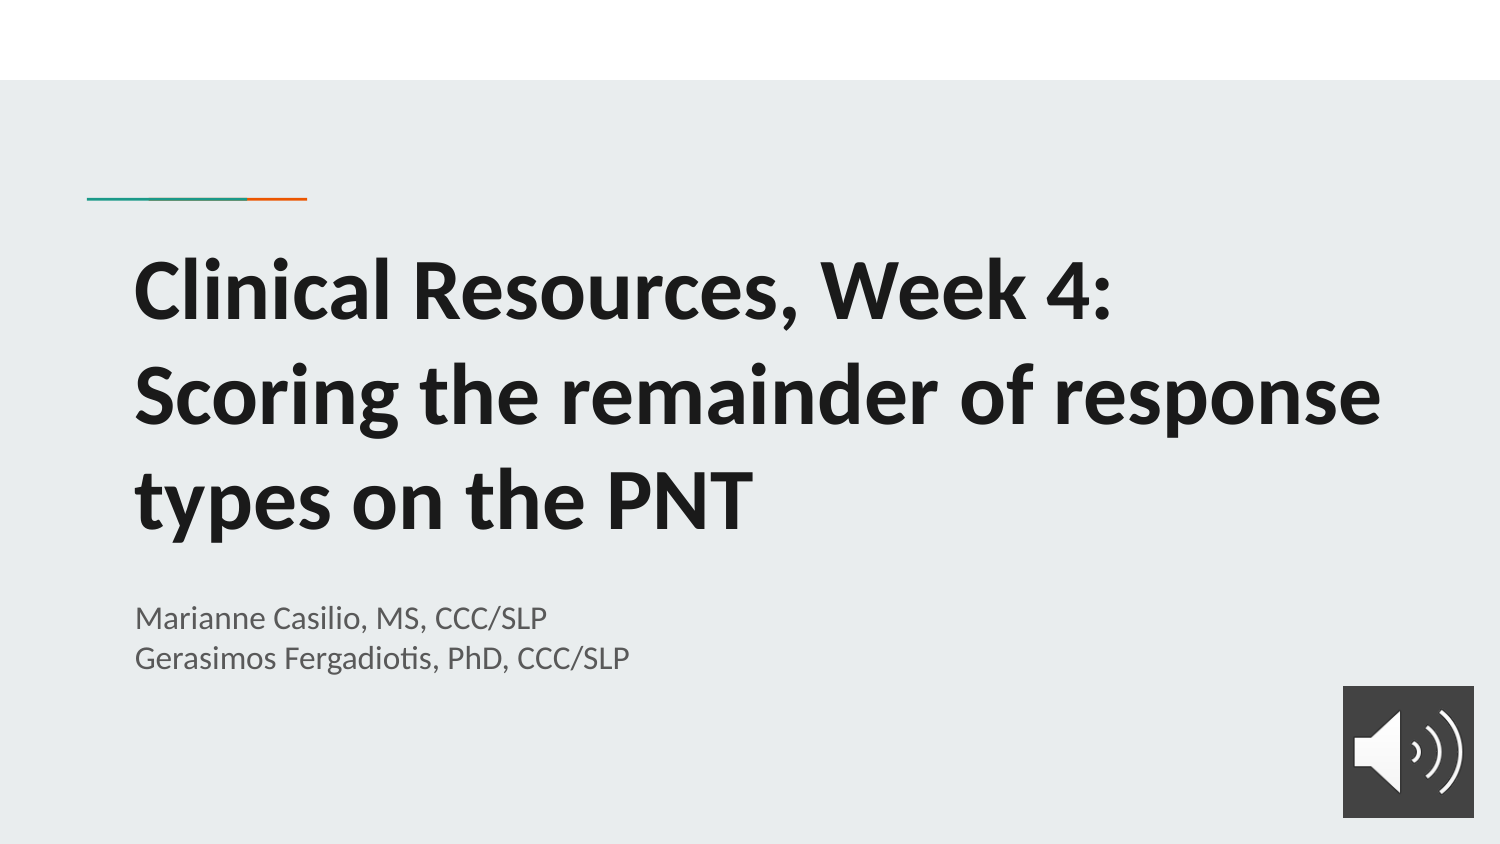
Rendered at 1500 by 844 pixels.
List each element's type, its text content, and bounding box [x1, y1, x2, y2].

title Clinical Resources, Week 4: Scoring the remainder of response types on the PNT [119, 216, 1473, 490]
subtitle Marianne Casilio, MS, CCC/SLP Gerasimos Fergadiotis, PhD, CCC/SLP [119, 581, 1381, 812]
picture [1341, 685, 1476, 819]
